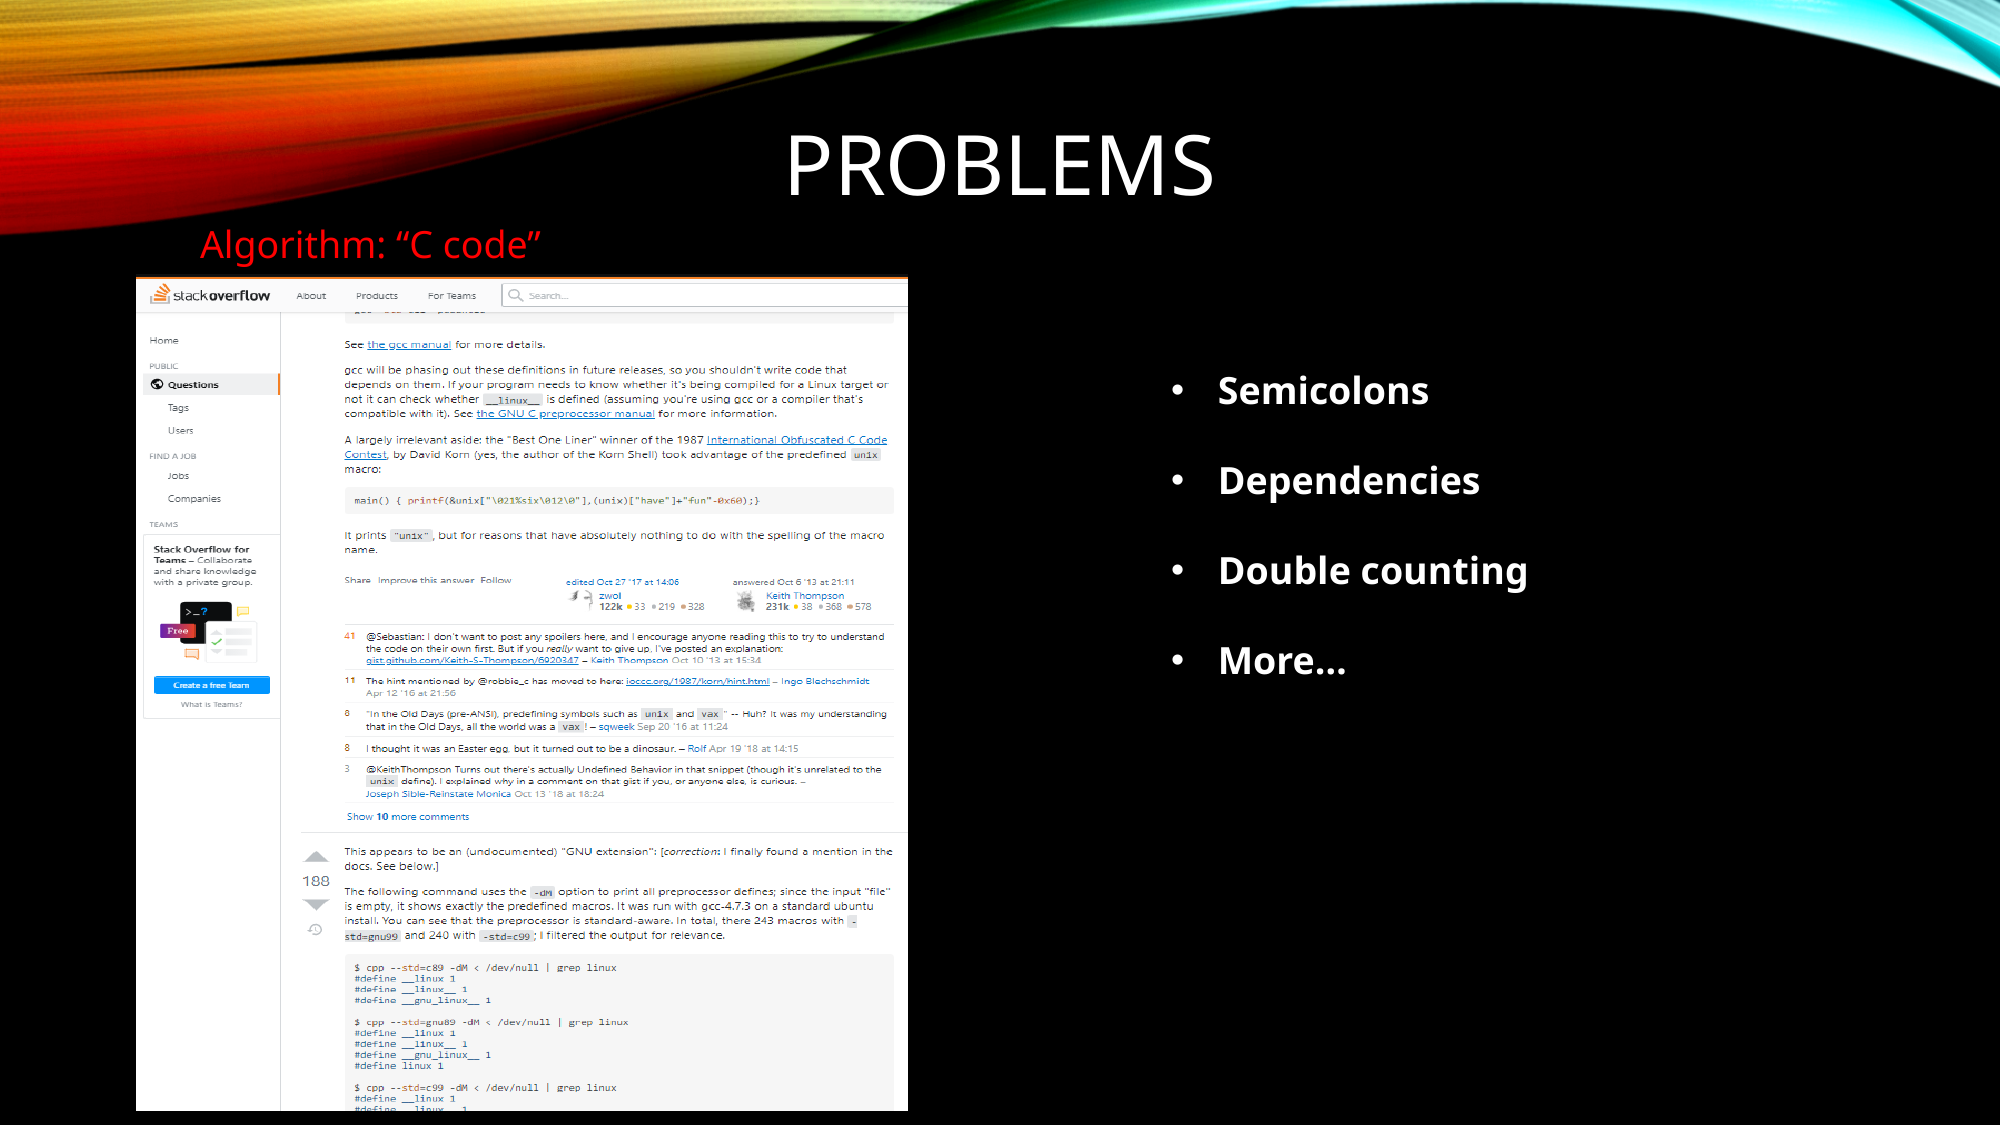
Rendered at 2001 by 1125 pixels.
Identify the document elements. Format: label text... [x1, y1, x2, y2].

text_box Algorithm: “C code” [185, 213, 557, 273]
picture [136, 273, 908, 1112]
text_box Semicolons Dependencies Double counting More… [1156, 359, 1544, 689]
title Problems [587, 62, 1413, 275]
picture [0, 0, 2000, 237]
